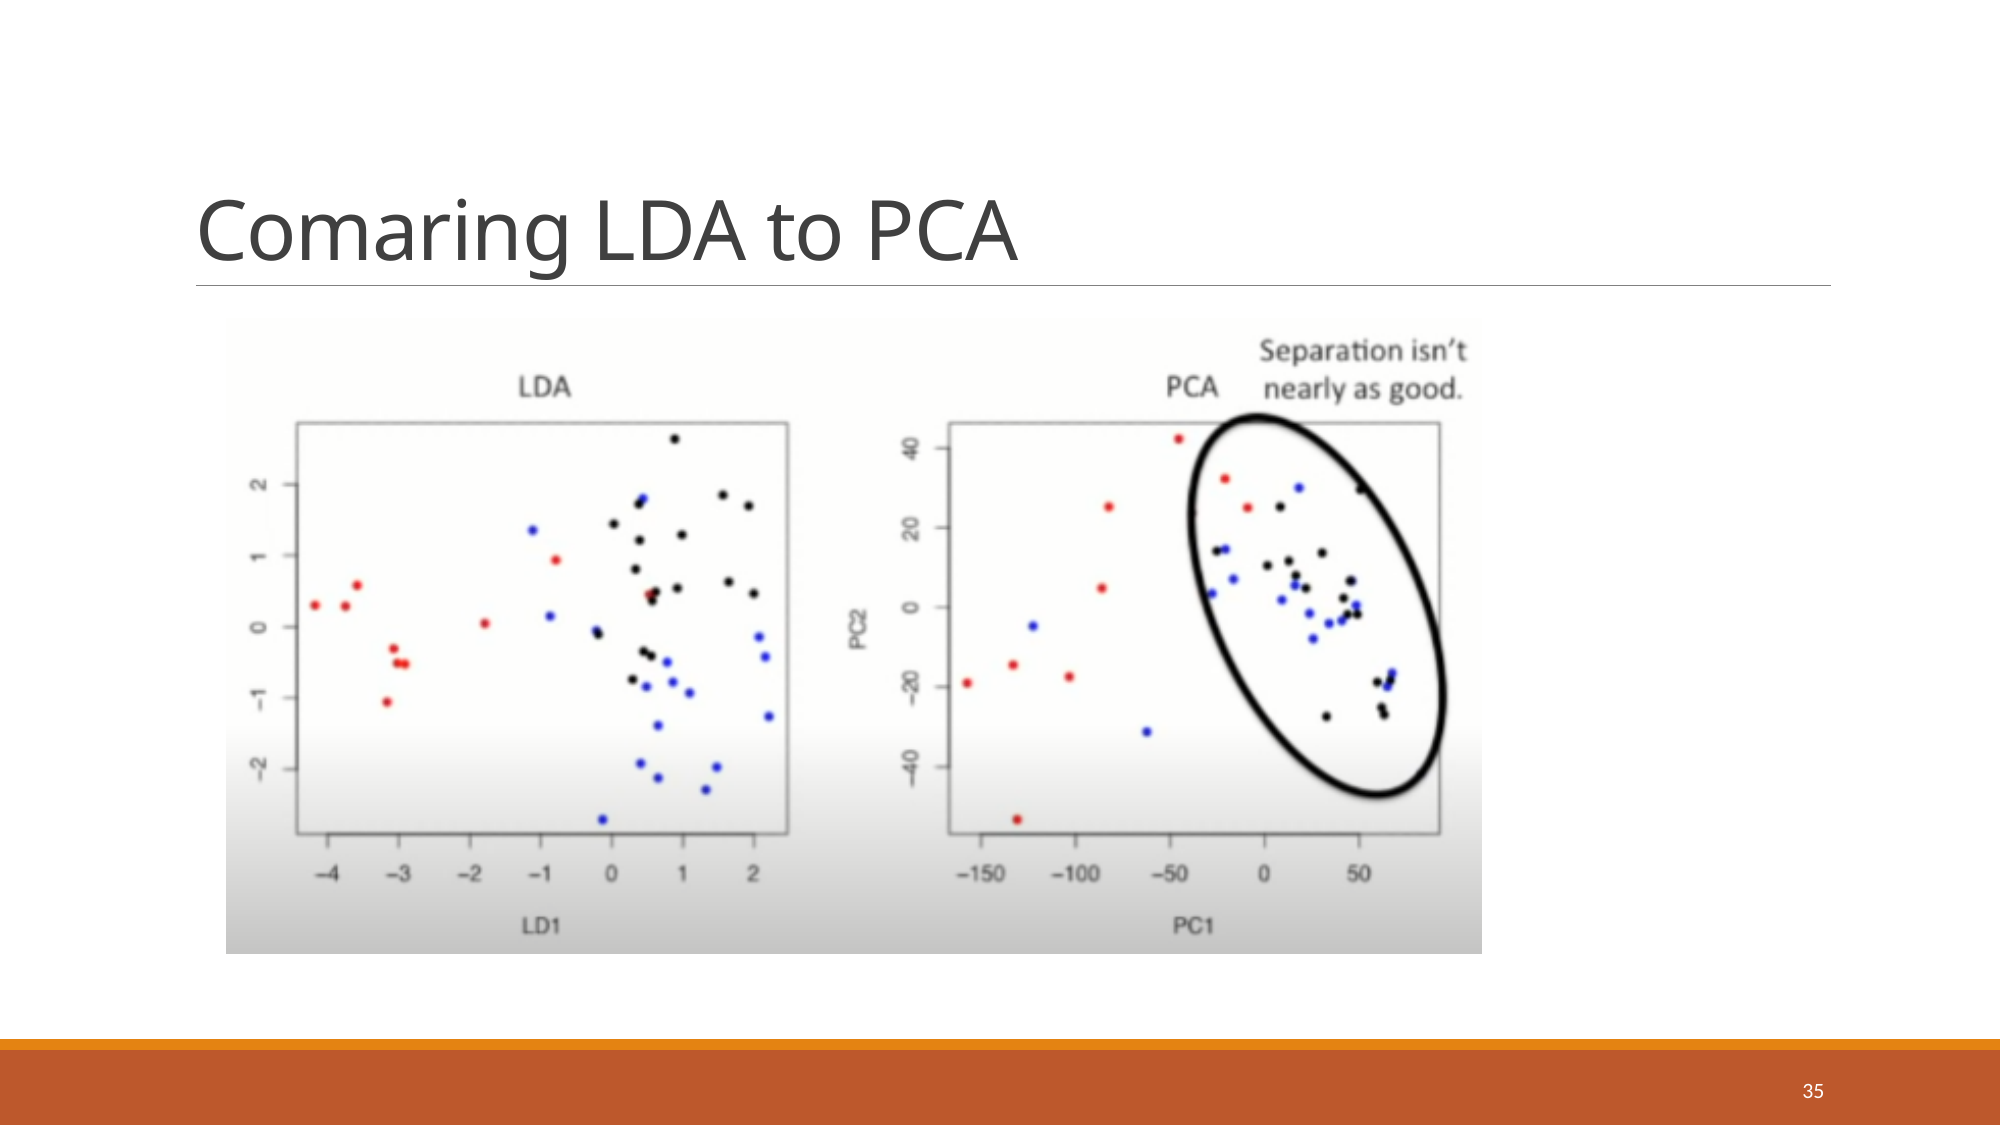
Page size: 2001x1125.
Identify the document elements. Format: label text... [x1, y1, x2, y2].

picture [226, 318, 1482, 955]
slide_number 35 [1624, 1059, 1840, 1120]
title Comaring LDA to PCA [180, 47, 1830, 285]
